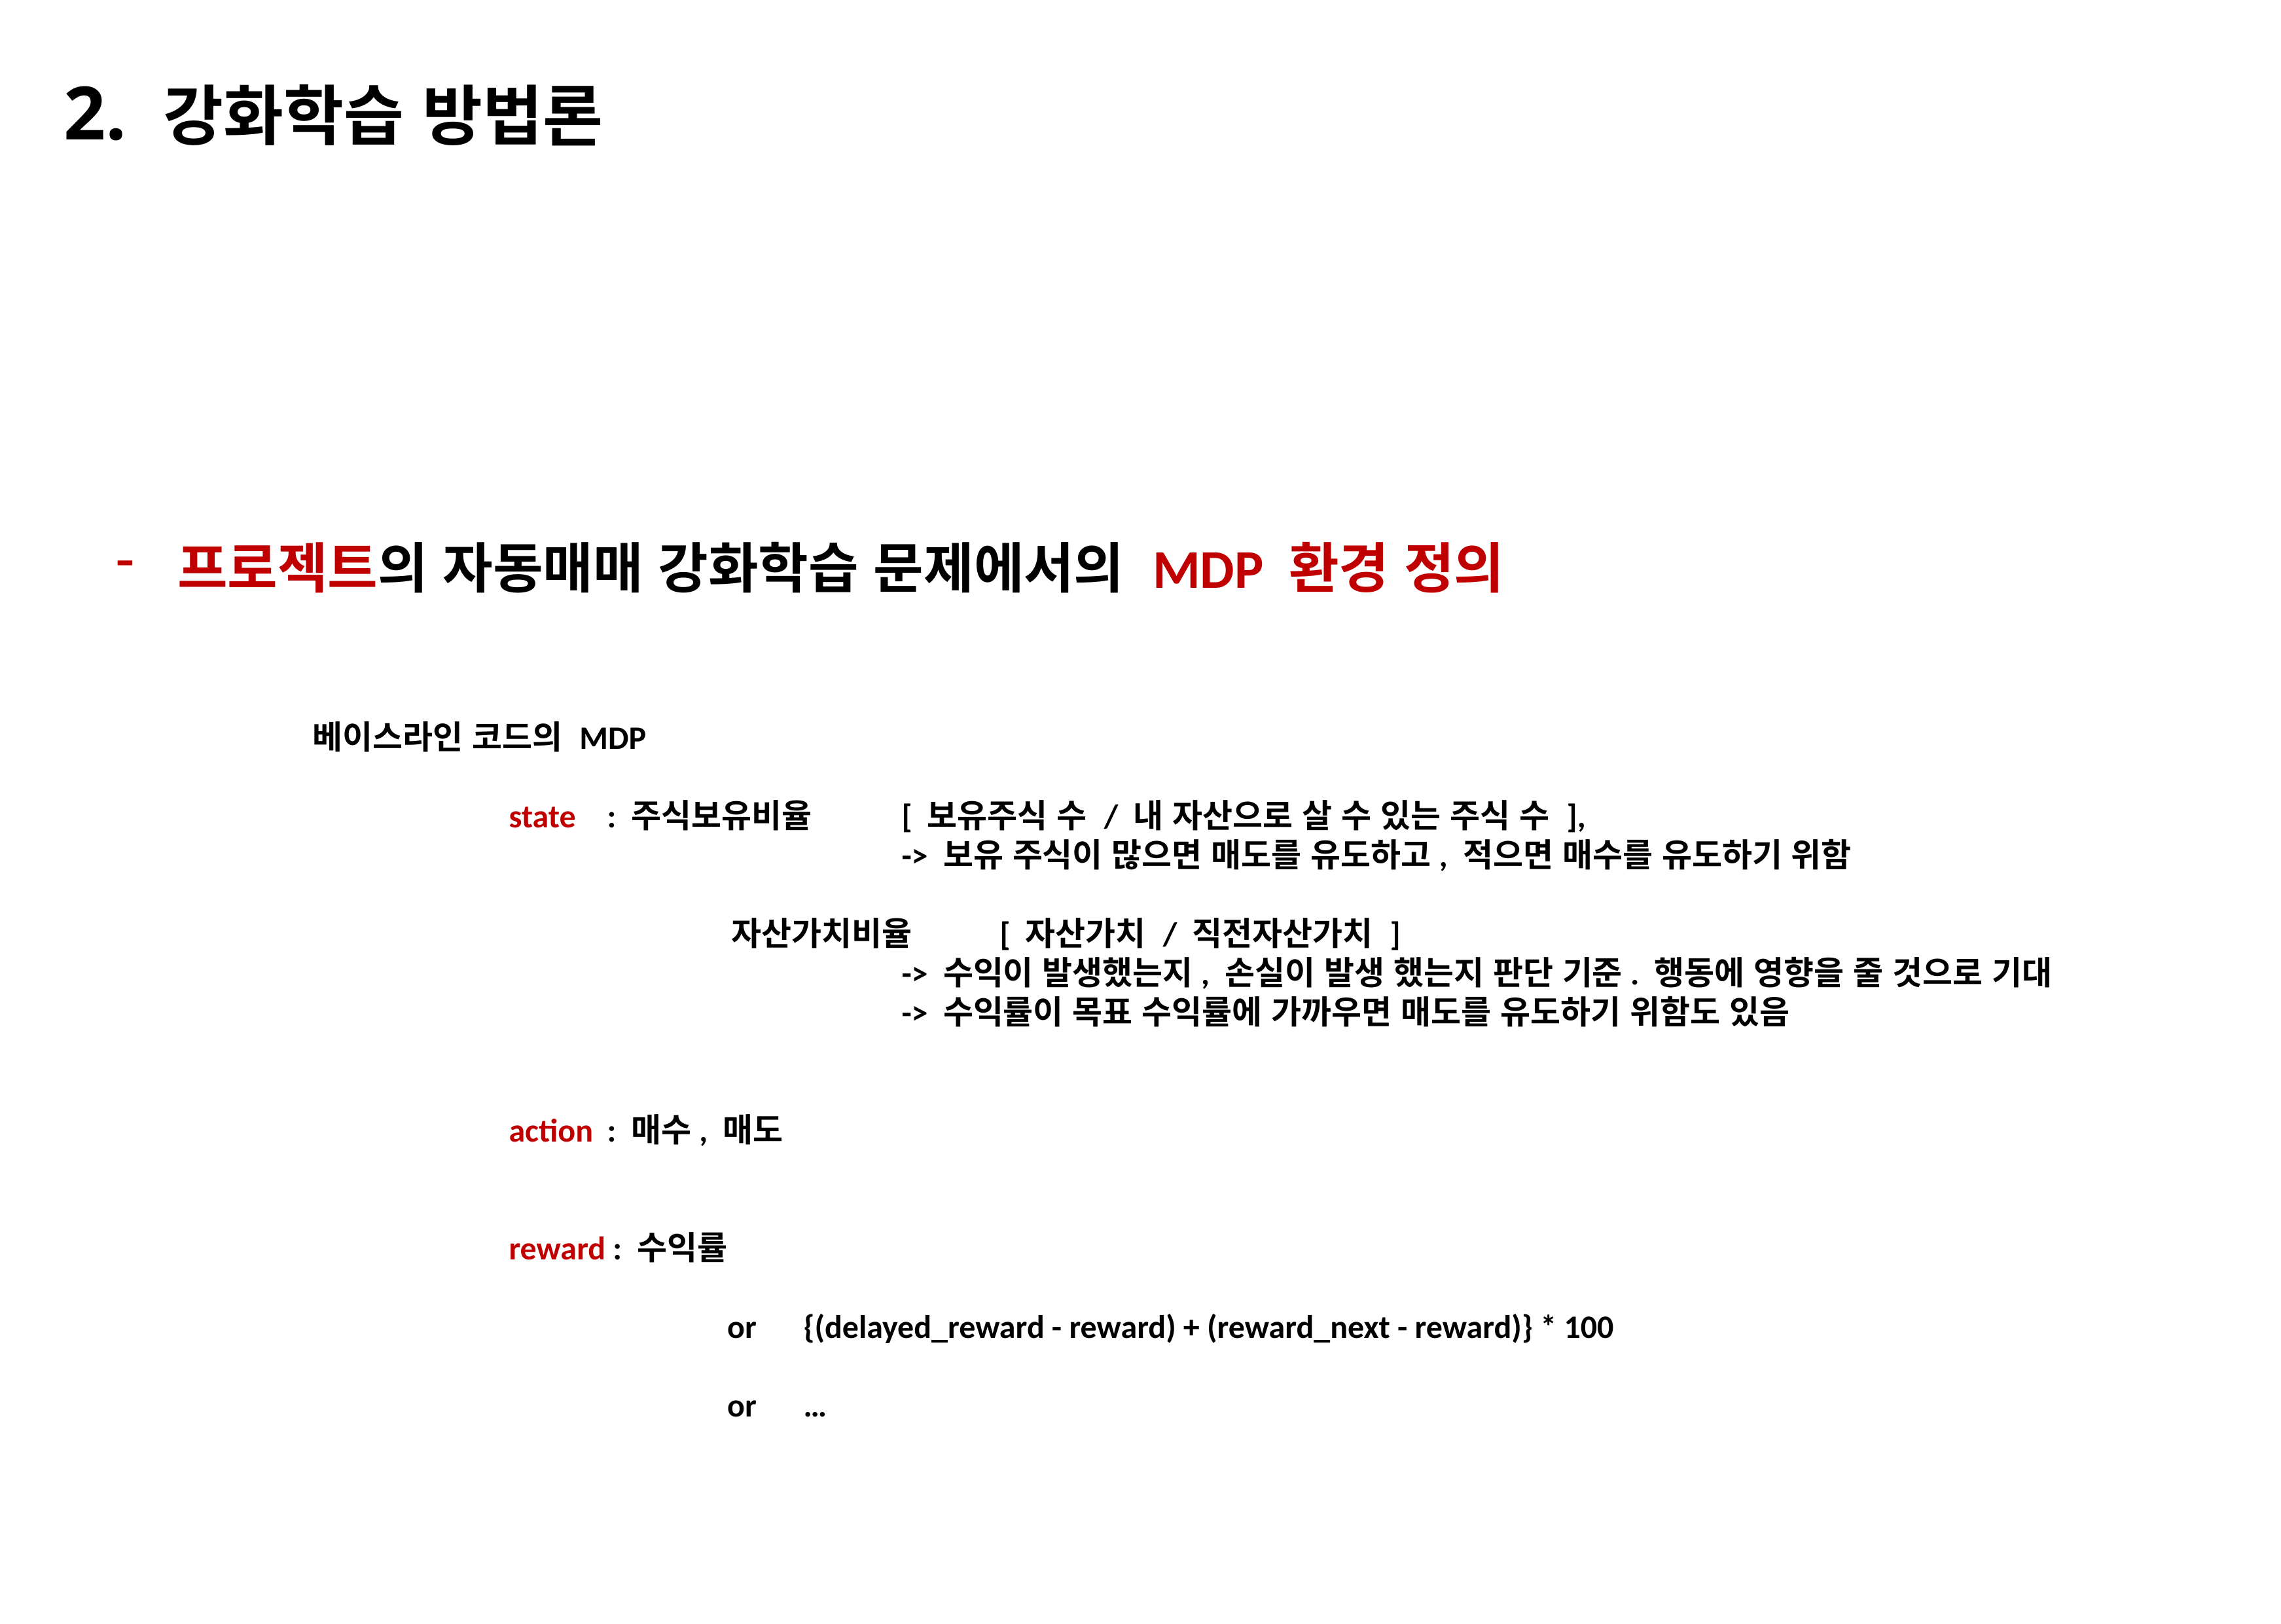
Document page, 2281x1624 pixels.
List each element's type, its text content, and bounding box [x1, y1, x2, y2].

text_box 프로젝트의 자동매매 강화학습 문제에서의 MDP 환경 정의 베이스라인 코드의 MDP state : 주식보유비율 [ 보유주식 수 / 내 자산으로 살 수 있는 주식 수 ], -> 보유 주식이 많으면 매도를 유도하고, 적으면 매수를 유도하기 위함 자산가치비율 [ 자산가치 / 직전자산가치 ] -> 수익이 발생했는지, 손실이 발생 했는지 판단 기준. 행동에 영향을 줄 것으로 기대 -> 수익률이 목표 수익률에 가까우면 매도를 유도하기 위함도 있음 action : 매수, 매도 reward : 수익률 or {(delayed_reward - reward) + (reward_next - reward)} * 100 or … [106, 528, 2062, 1429]
text_box 2. 강화학습 방법론 [54, 52, 1017, 160]
